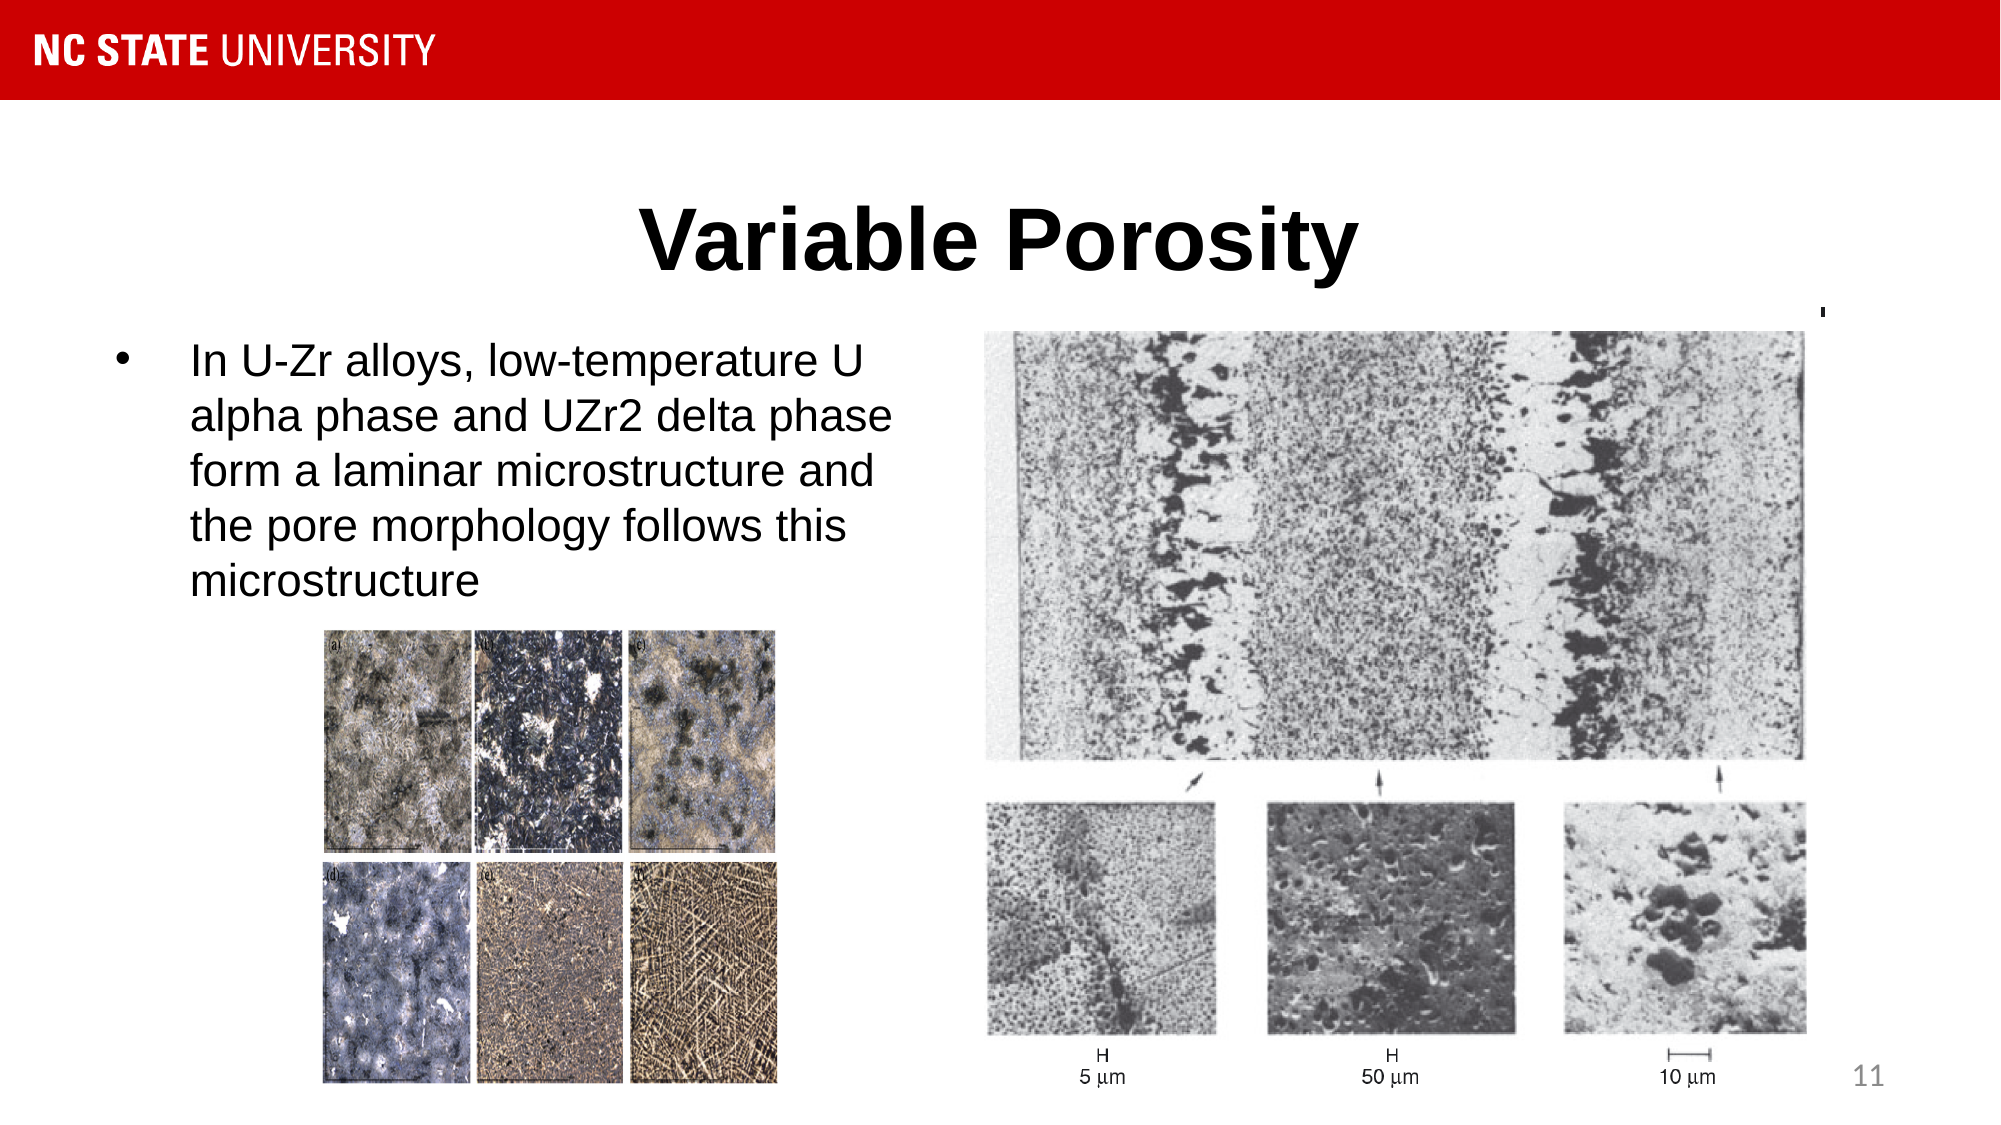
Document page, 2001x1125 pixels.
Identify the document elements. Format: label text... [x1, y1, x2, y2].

title Variable Porosity [99, 147, 1900, 323]
picture [949, 307, 1835, 1103]
list In U-Zr alloys, low-temperature U alpha phase and UZr2 delta phase form a laminar microstructure and the pore morphology follows this microstructure [99, 322, 912, 1005]
slide_number 11 [1839, 1042, 1900, 1103]
picture [322, 629, 778, 1084]
picture [0, 0, 2001, 100]
